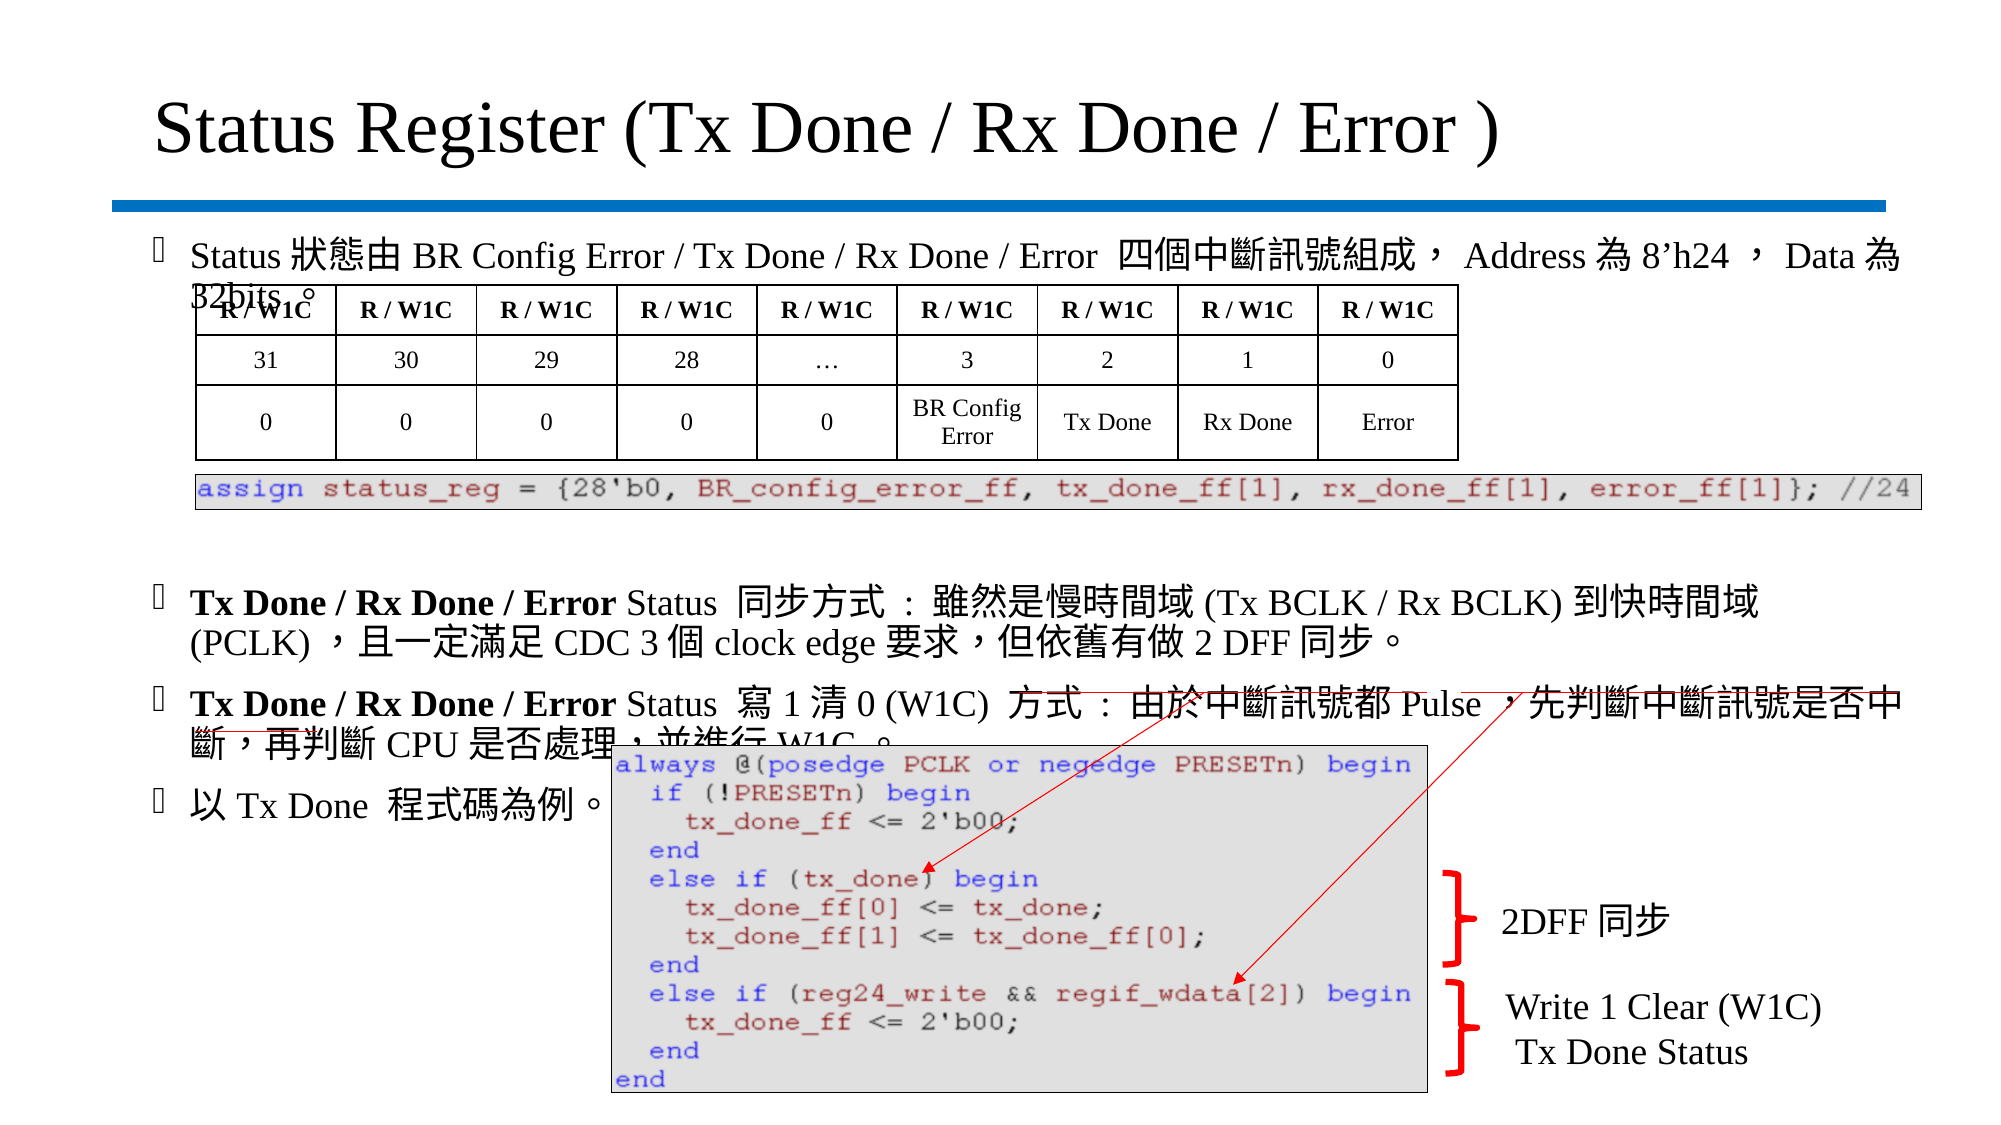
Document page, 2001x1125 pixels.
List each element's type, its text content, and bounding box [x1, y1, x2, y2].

text_box Write 1 Clear (W1C) Tx Done Status [1490, 974, 1838, 1080]
table_header R / W1C [1319, 286, 1457, 334]
table_cell Tx Done [1038, 386, 1177, 459]
table_header R / W1C [1038, 286, 1177, 334]
table_cell 2 [1038, 336, 1177, 384]
table_cell 31 [197, 336, 335, 384]
table_header R / W1C [197, 286, 335, 334]
table_header R / W1C [898, 286, 1037, 334]
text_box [921, 692, 1204, 873]
table_cell 30 [337, 336, 476, 384]
table_cell … [758, 336, 896, 384]
picture [195, 474, 1922, 510]
table_cell 0 [618, 386, 756, 459]
table_header R / W1C [1179, 286, 1317, 334]
table_cell 0 [1319, 336, 1457, 384]
table_header R / W1C [618, 286, 756, 334]
table_cell 0 [337, 386, 476, 459]
table_header R / W1C [477, 286, 616, 334]
table_cell 1 [1179, 336, 1317, 384]
table_cell 29 [477, 336, 616, 384]
text_box 2DFF同步 [1523, 889, 1688, 950]
table_cell 28 [618, 336, 756, 384]
title Status Register (Tx Done / Rx Done / Error ) [138, 60, 1864, 197]
list Status狀態由BR Config Error / Tx Done / Rx Done / Error 四個中斷訊號組成，Address為8’h24，Data為32bits。 Tx Done / Rx Done / Error Status 同步方式 : 雖然是慢時間域(Tx BCLK / Rx BCLK)到快時間域(PCLK)，且一定滿足CDC 3個clock edge要求，但依舊有做2 DFF同步。 Tx Done / Rx Done / Error Status 寫1清0 (W1C) 方式 : 由於中斷訊號都Pulse，先判斷中斷訊號是否中斷，再判斷CPU是否處理，並進行W1C。 以Tx Done 程式碼為例。 [137, 228, 1938, 1014]
table_header R / W1C [337, 286, 476, 334]
text_box [1445, 985, 1478, 1075]
picture [611, 745, 1428, 1093]
table_cell 0 [197, 386, 335, 459]
table_cell Error [1319, 386, 1457, 459]
table_cell 0 [477, 386, 616, 459]
table_cell Rx Done [1179, 386, 1317, 459]
table_cell 0 [758, 386, 896, 459]
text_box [1233, 692, 1523, 985]
table_cell BR Config Error [898, 386, 1037, 459]
table_header R / W1C [758, 286, 896, 334]
table_cell 3 [898, 336, 1037, 384]
